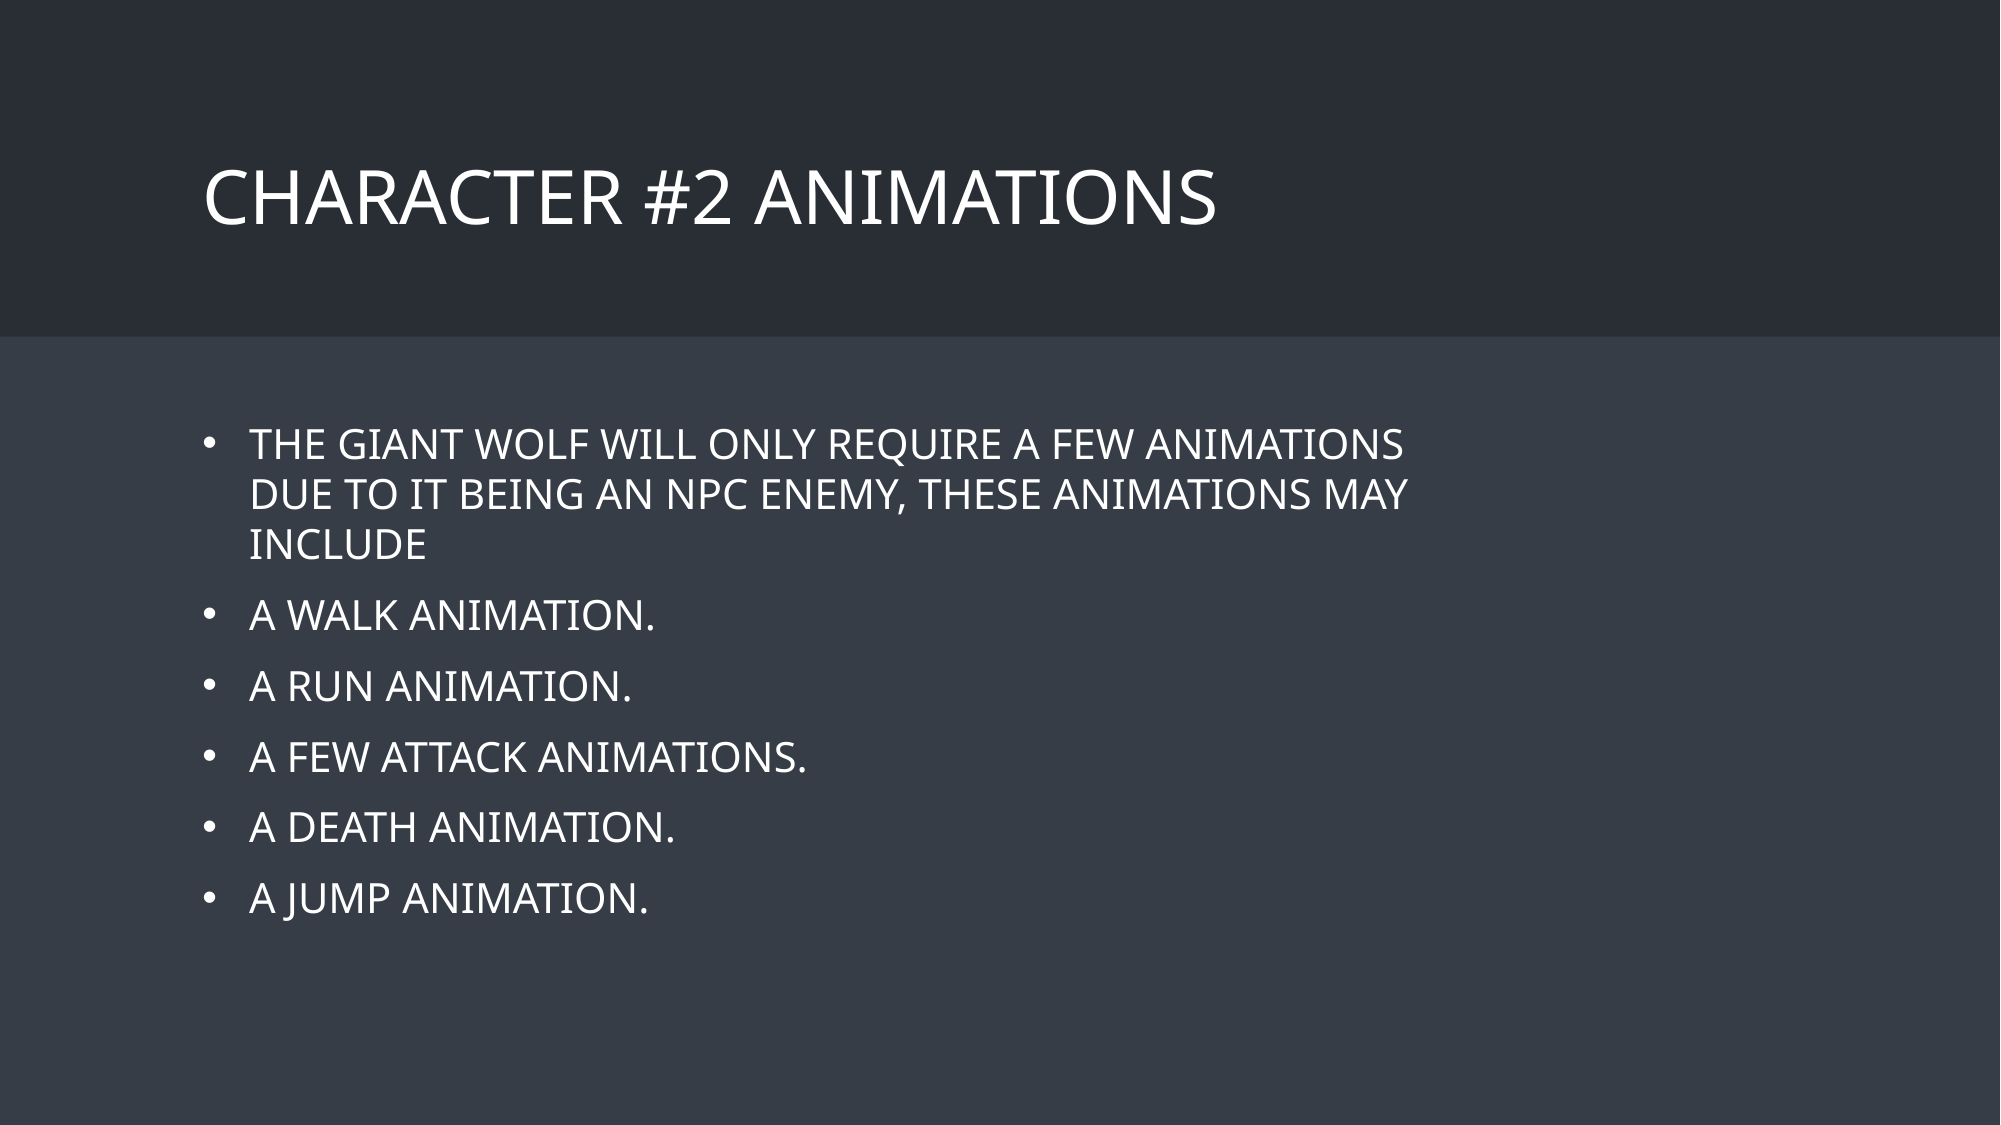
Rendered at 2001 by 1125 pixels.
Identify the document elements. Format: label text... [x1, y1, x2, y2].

title Character #2 Animations [187, 105, 1450, 283]
text_box [0, 338, 2000, 1125]
list The Giant Wolf will only require a few animations due to it being an NPC enemy, these animations may include A Walk Animation. A Run Animation. A few Attack Animations. A Death Animation. A Jump Animation. [187, 389, 1450, 950]
text_box [0, 0, 2000, 338]
